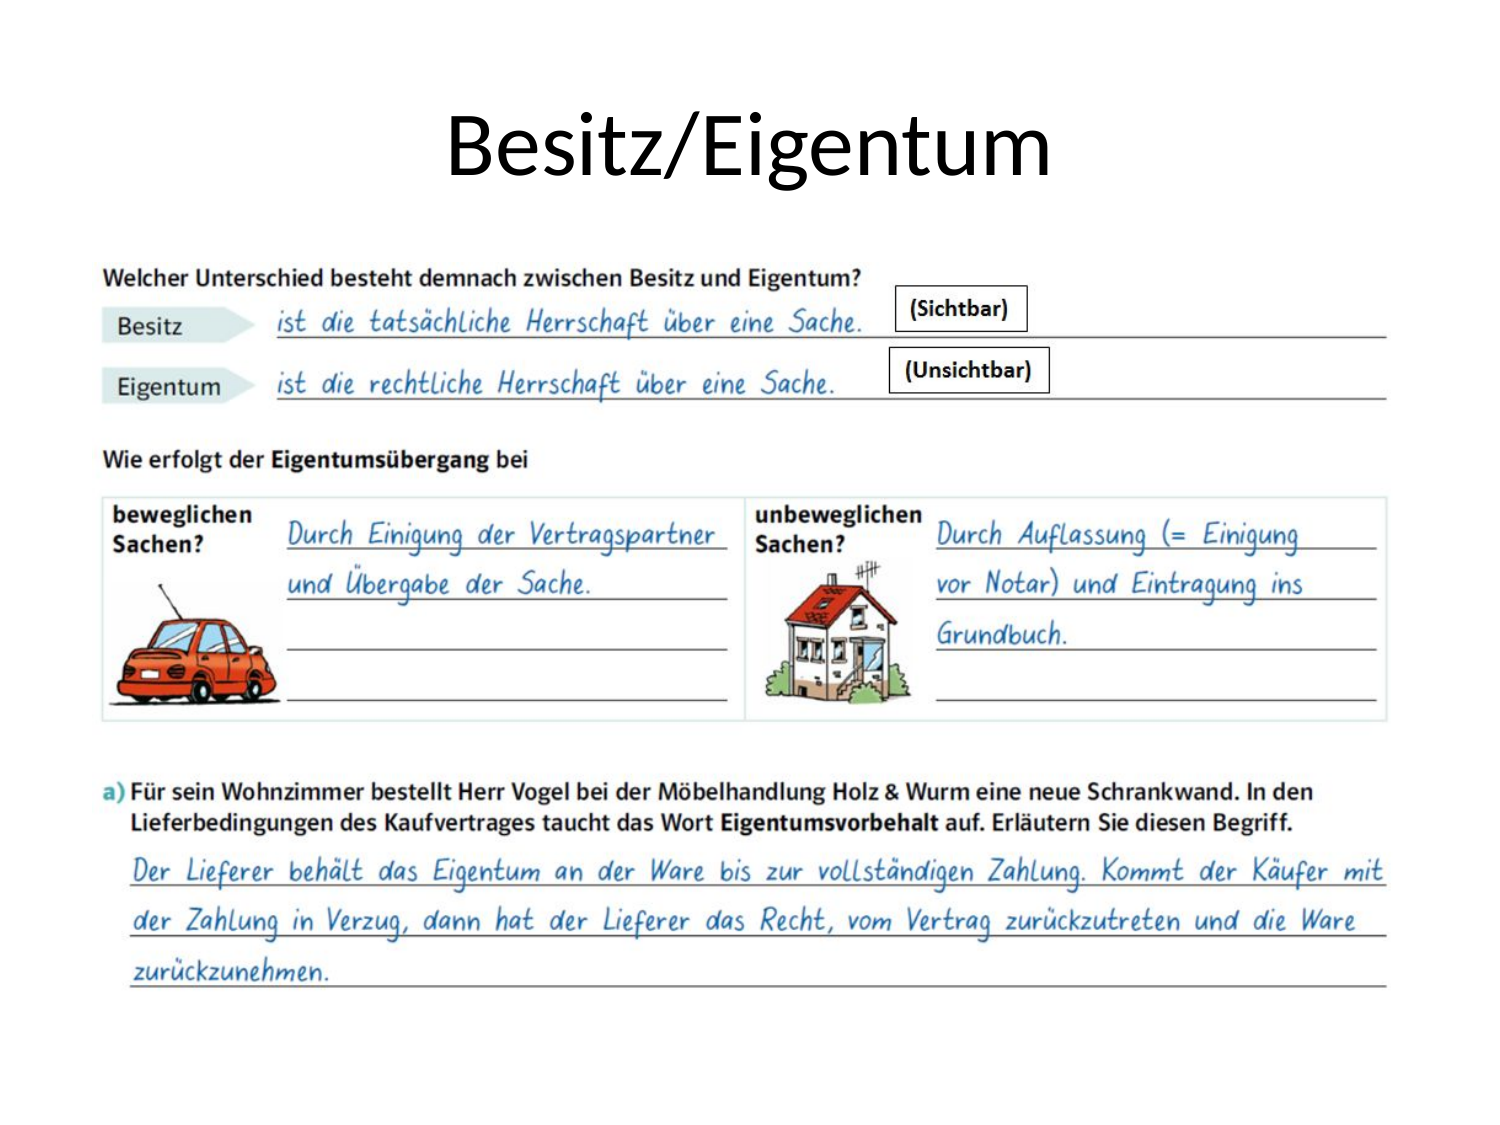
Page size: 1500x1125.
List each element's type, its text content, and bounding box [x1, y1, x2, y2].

title Besitz/Eigentum [75, 45, 1425, 233]
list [92, 262, 1408, 1006]
